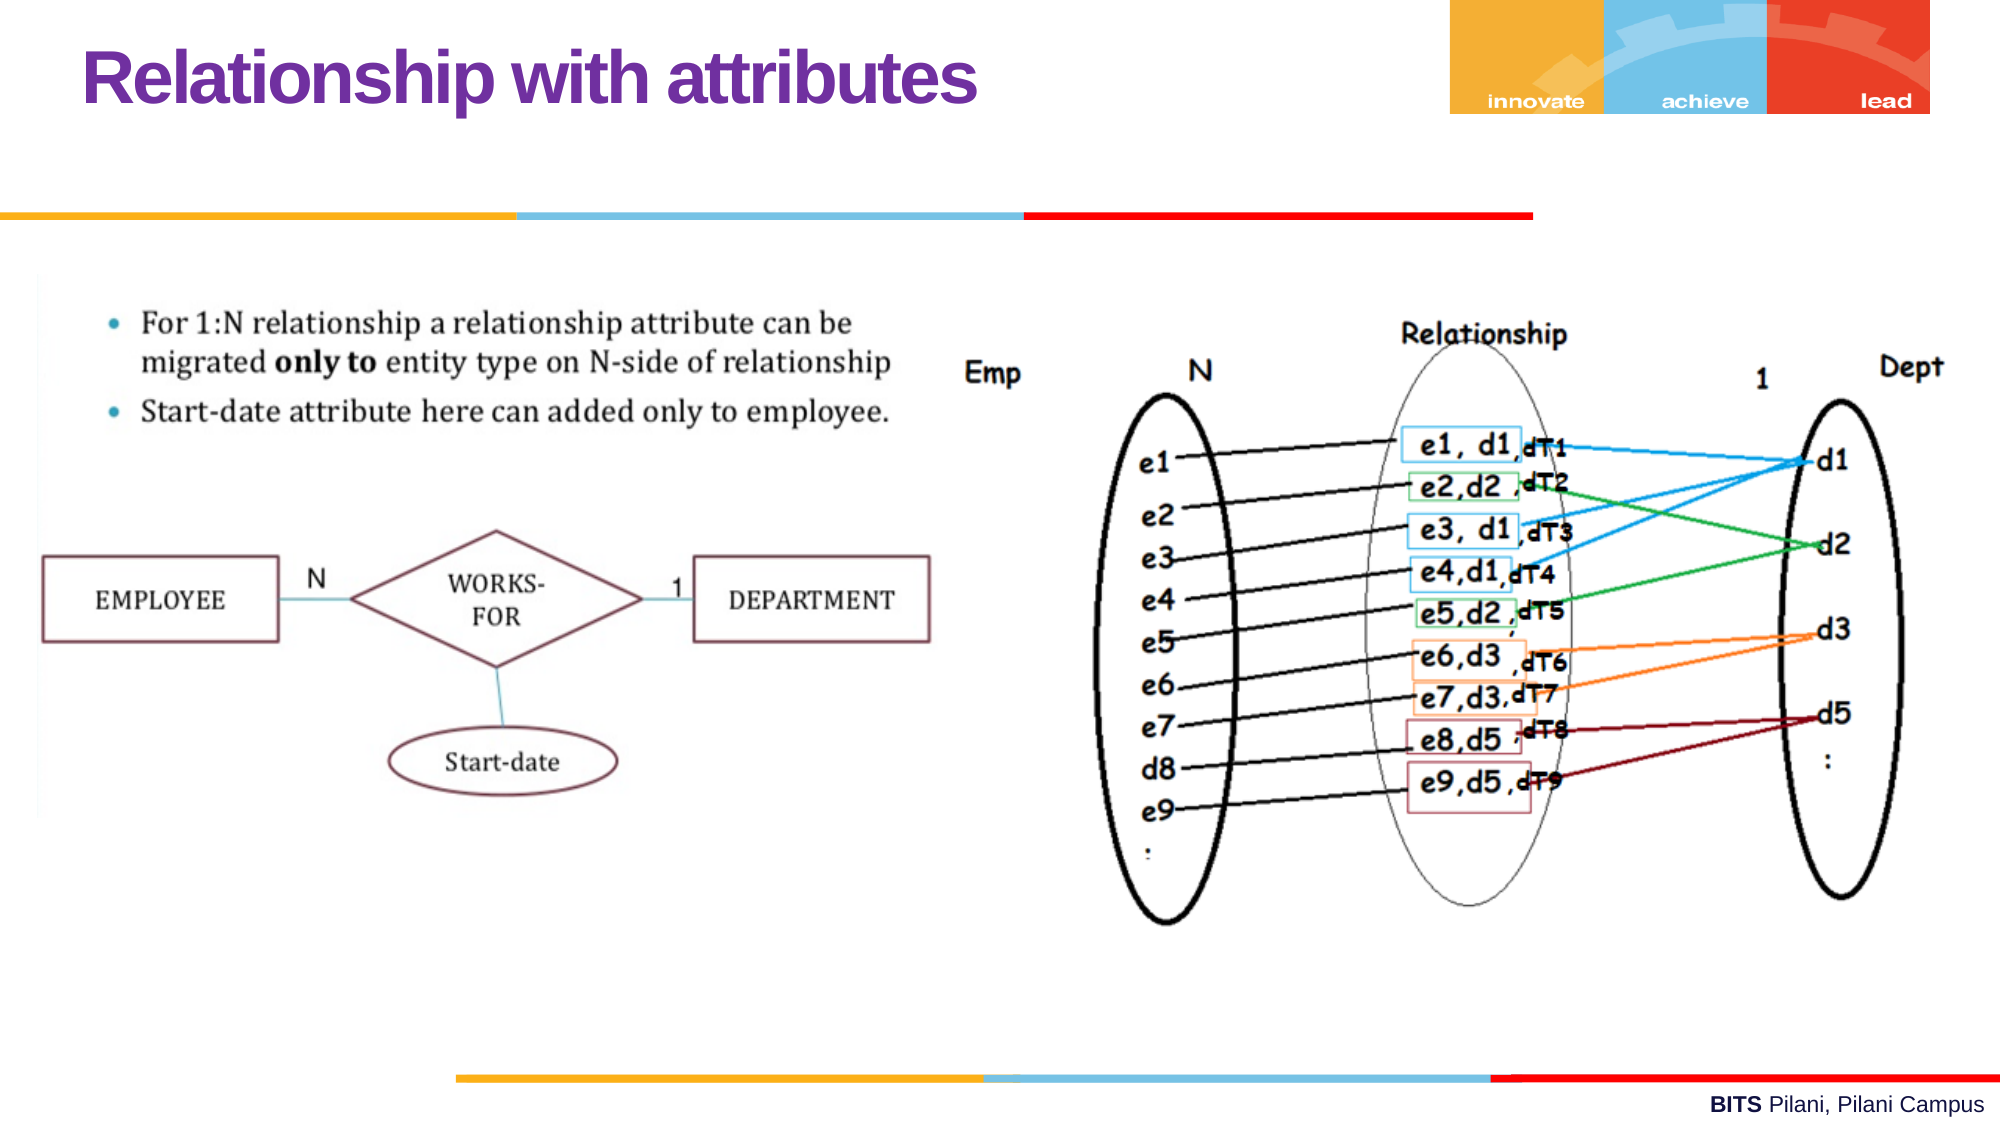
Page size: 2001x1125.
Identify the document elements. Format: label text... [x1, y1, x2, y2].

picture [1449, 0, 1930, 114]
list Relationship with attributes [66, 24, 1450, 213]
picture [37, 274, 1956, 941]
